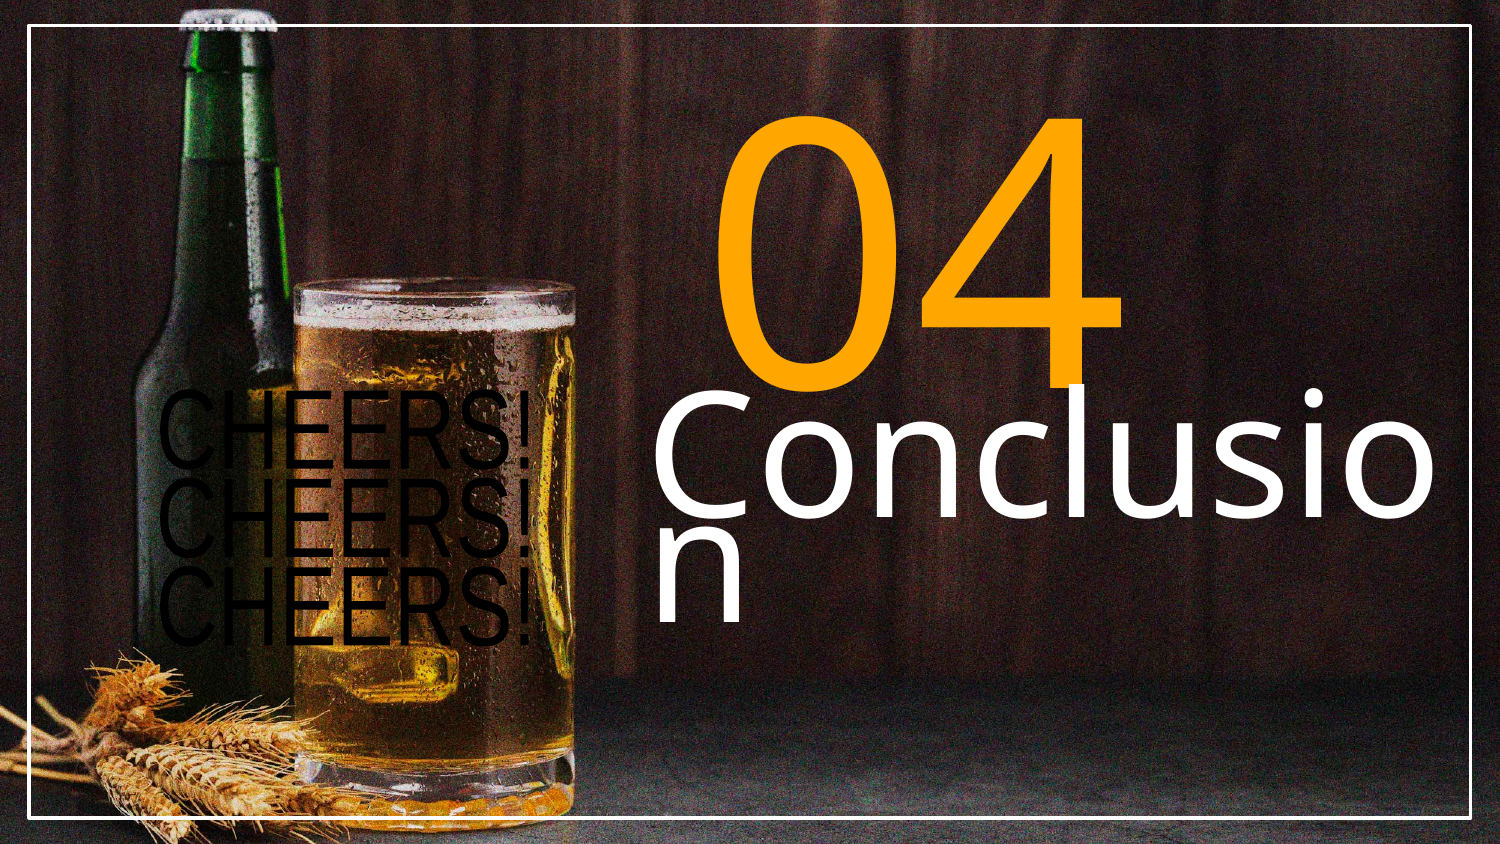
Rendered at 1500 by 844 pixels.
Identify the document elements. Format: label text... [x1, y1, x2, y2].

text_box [159, 389, 529, 647]
list 04 Conclusion [630, 87, 1466, 766]
picture [0, 0, 1500, 844]
